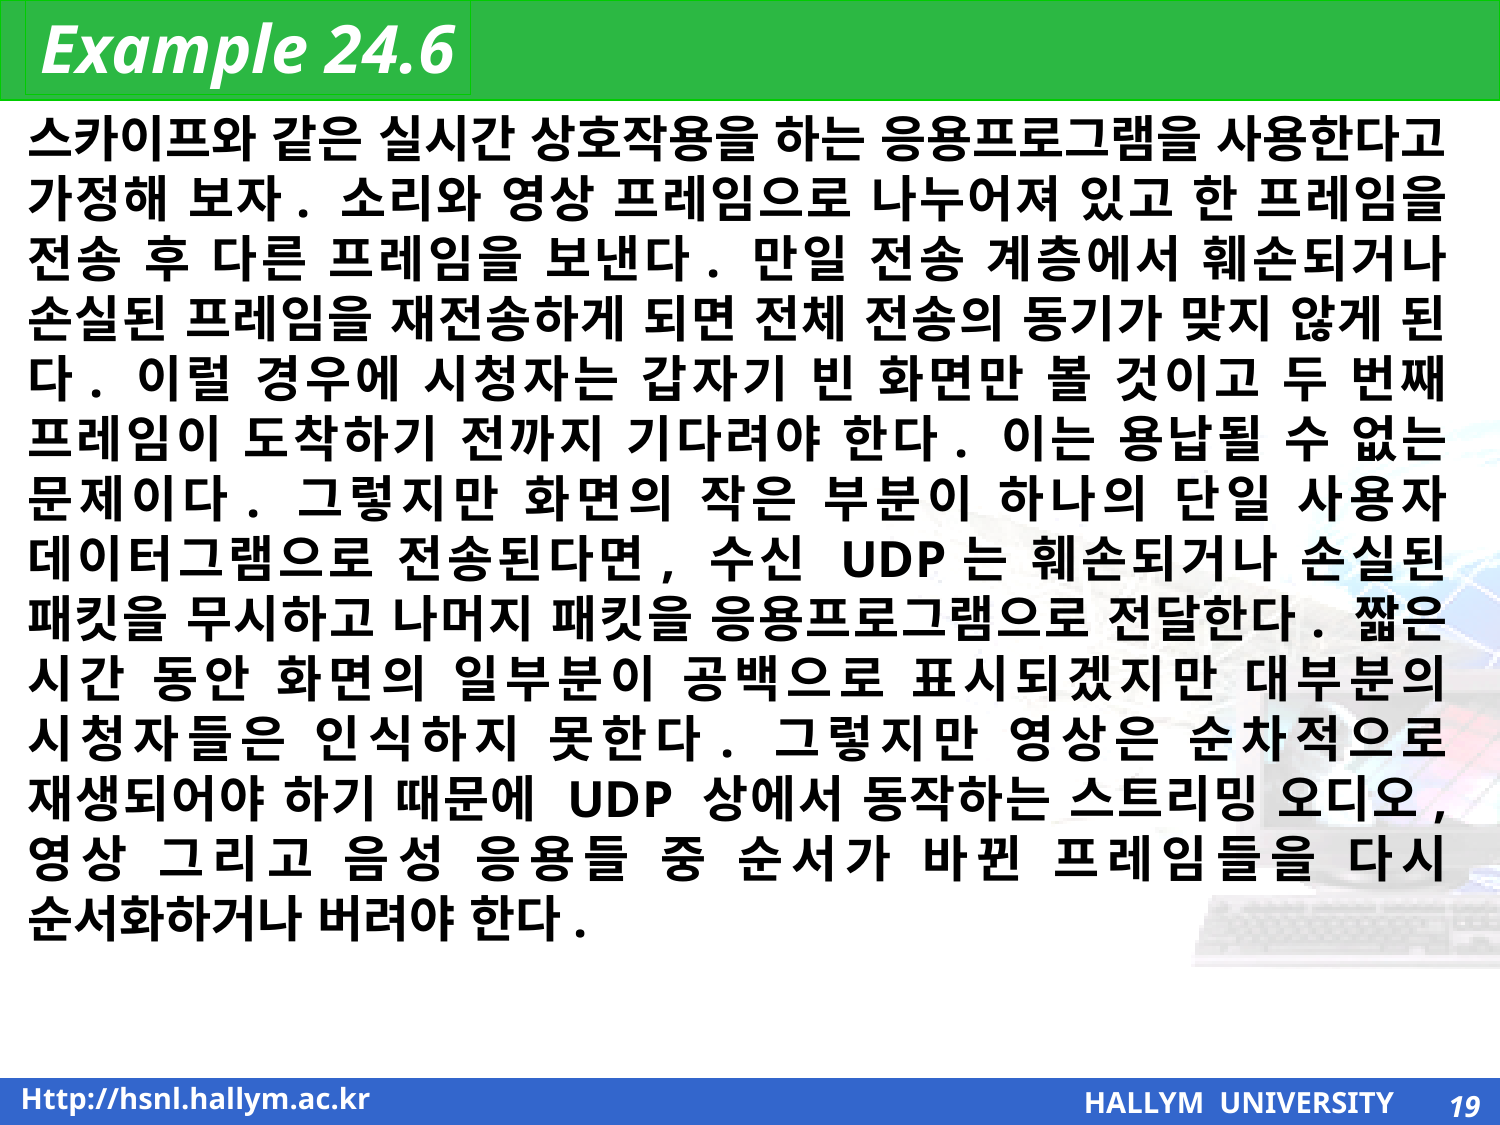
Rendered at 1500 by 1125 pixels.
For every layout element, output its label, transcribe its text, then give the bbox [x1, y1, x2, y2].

slide_number 19 [1182, 1080, 1496, 1125]
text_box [0, 0, 1500, 101]
text_box 스카이프와 같은 실시간 상호작용을 하는 응용프로그램을 사용한다고 가정해 보자. 소리와 영상 프레임으로 나누어져 있고 한 프레임을 전송 후 다른 프레임을 보낸다. 만일 전송 계층에서 훼손되거나 손실된 프레임을 재전송하게 되면 전체 전송의 동기가 맞지 않게 된다. 이럴 경우에 시청자는 갑자기 빈 화면만 볼 것이고 두 번째 프레임이 도착하기 전까지 기다려야 한다. 이는 용납될 수 없는 문제이다. 그렇지만 화면의 작은 부분이 하나의 단일 사용자 데이터그램으로 전송된다면, 수신 UDP는 훼손되거나 손실된 패킷을 무시하고 나머지 패킷을 응용프로그램으로 전달한다. 짧은 시간 동안 화면의 일부분이 공백으로 표시되겠지만 대부분의 시청자들은 인식하지 못한다. 그렇지만 영상은 순차적으로 재생되어야 하기 때문에 UDP 상에서 동작하는 스트리밍 오디오, 영상 그리고 음성 응용들 중 순서가 바뀐 프레임들을 다시 순서화하거나 버려야 한다. [12, 109, 1463, 955]
